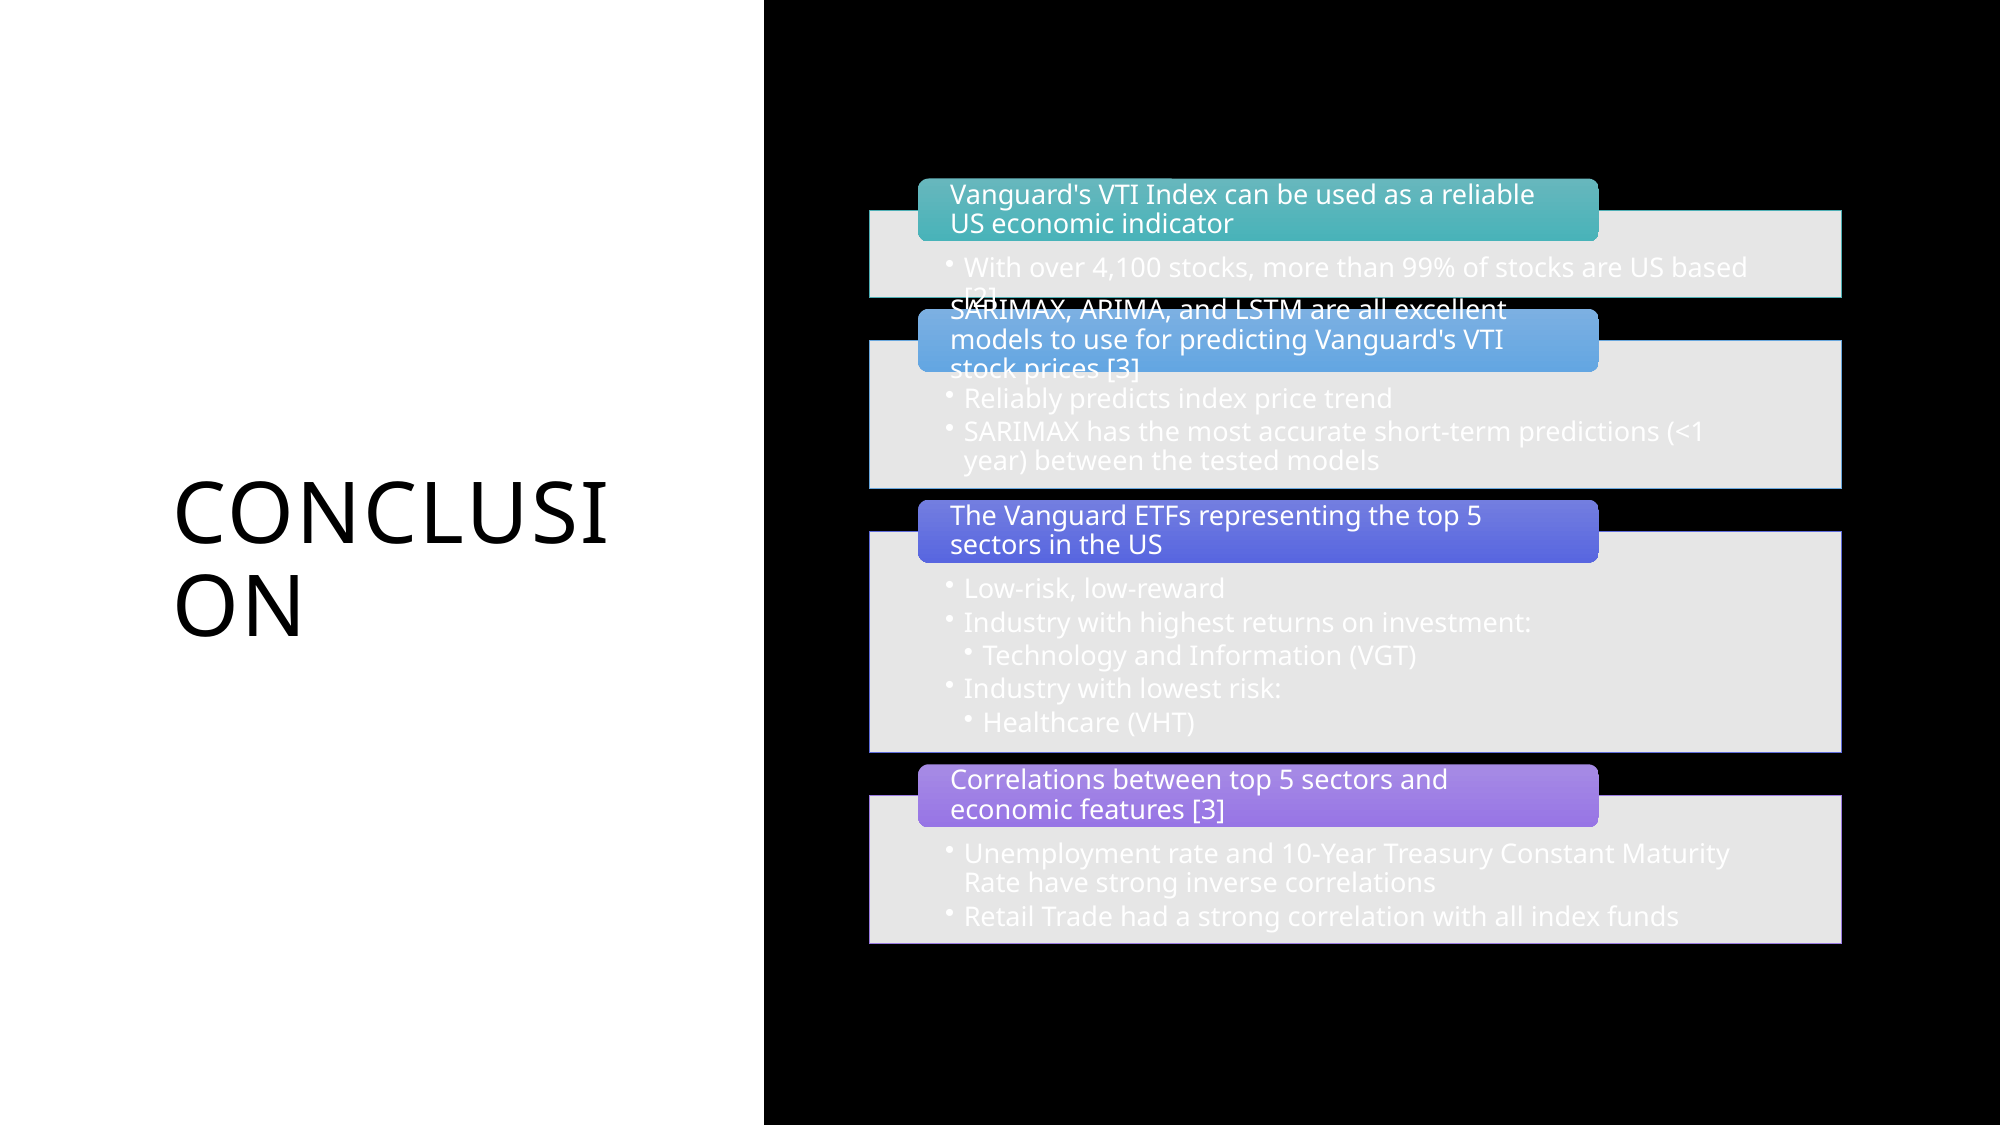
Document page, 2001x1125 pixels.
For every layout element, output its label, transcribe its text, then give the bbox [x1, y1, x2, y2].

title Conclusion [157, 105, 685, 1020]
text_box [765, 0, 2000, 1125]
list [869, 105, 1842, 1017]
text_box [0, 0, 765, 1125]
